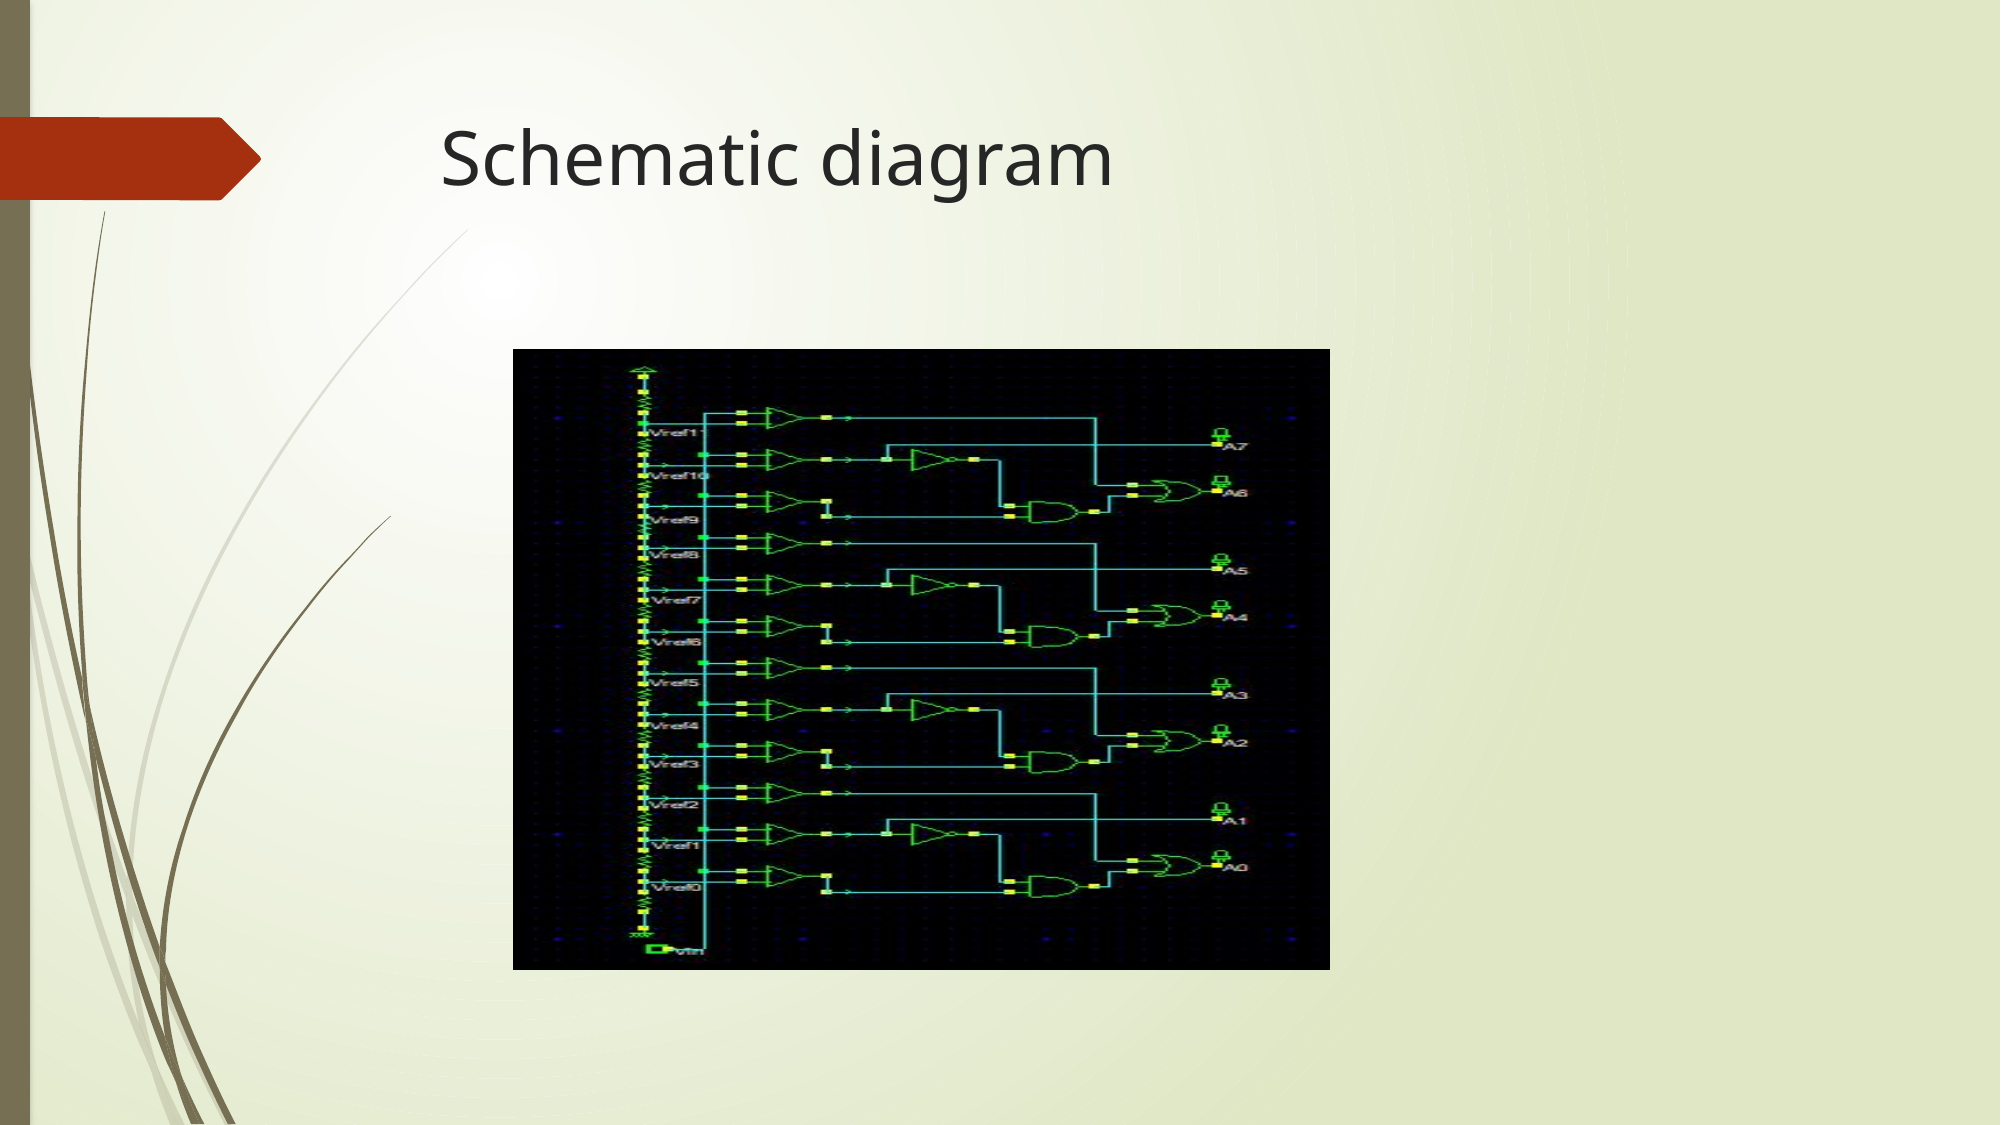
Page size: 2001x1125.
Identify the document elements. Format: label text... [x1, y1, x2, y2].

title Schematic diagram [425, 102, 1888, 313]
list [513, 349, 1330, 971]
